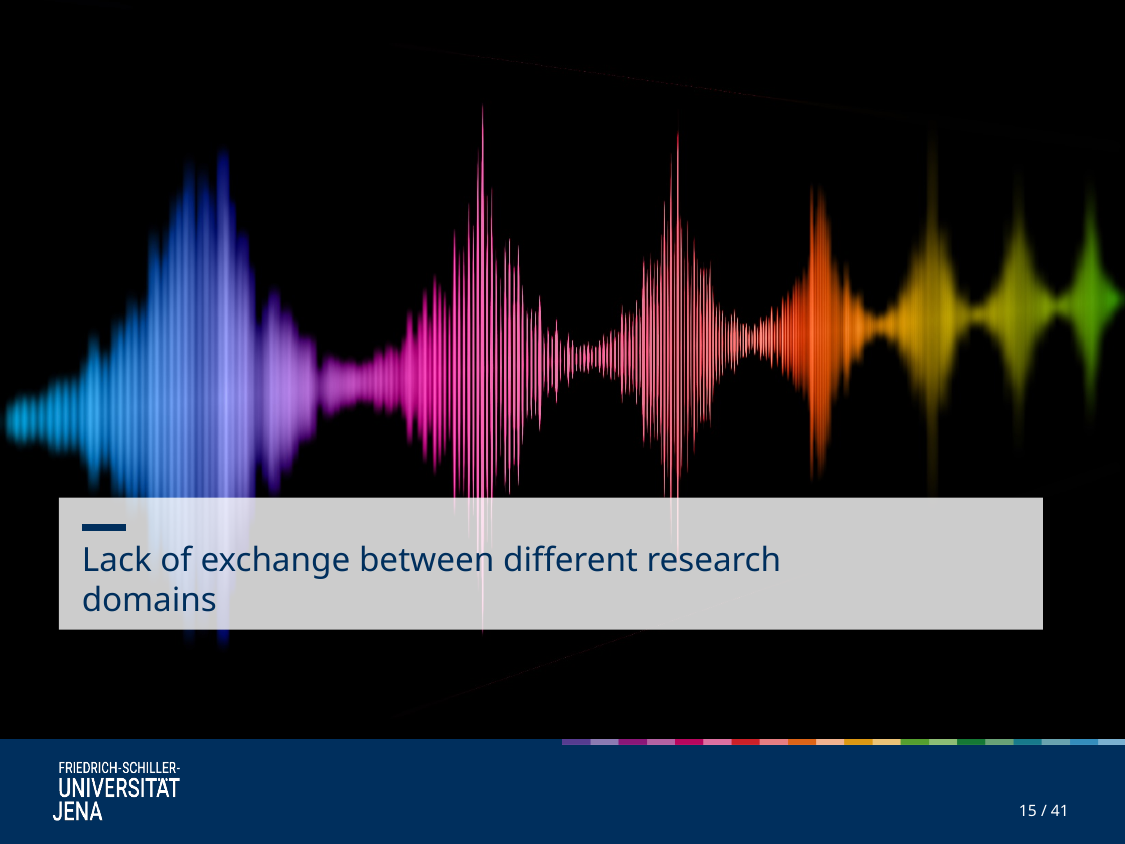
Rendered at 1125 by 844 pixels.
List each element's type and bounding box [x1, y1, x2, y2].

picture [51, 755, 181, 827]
picture [0, 0, 1125, 745]
